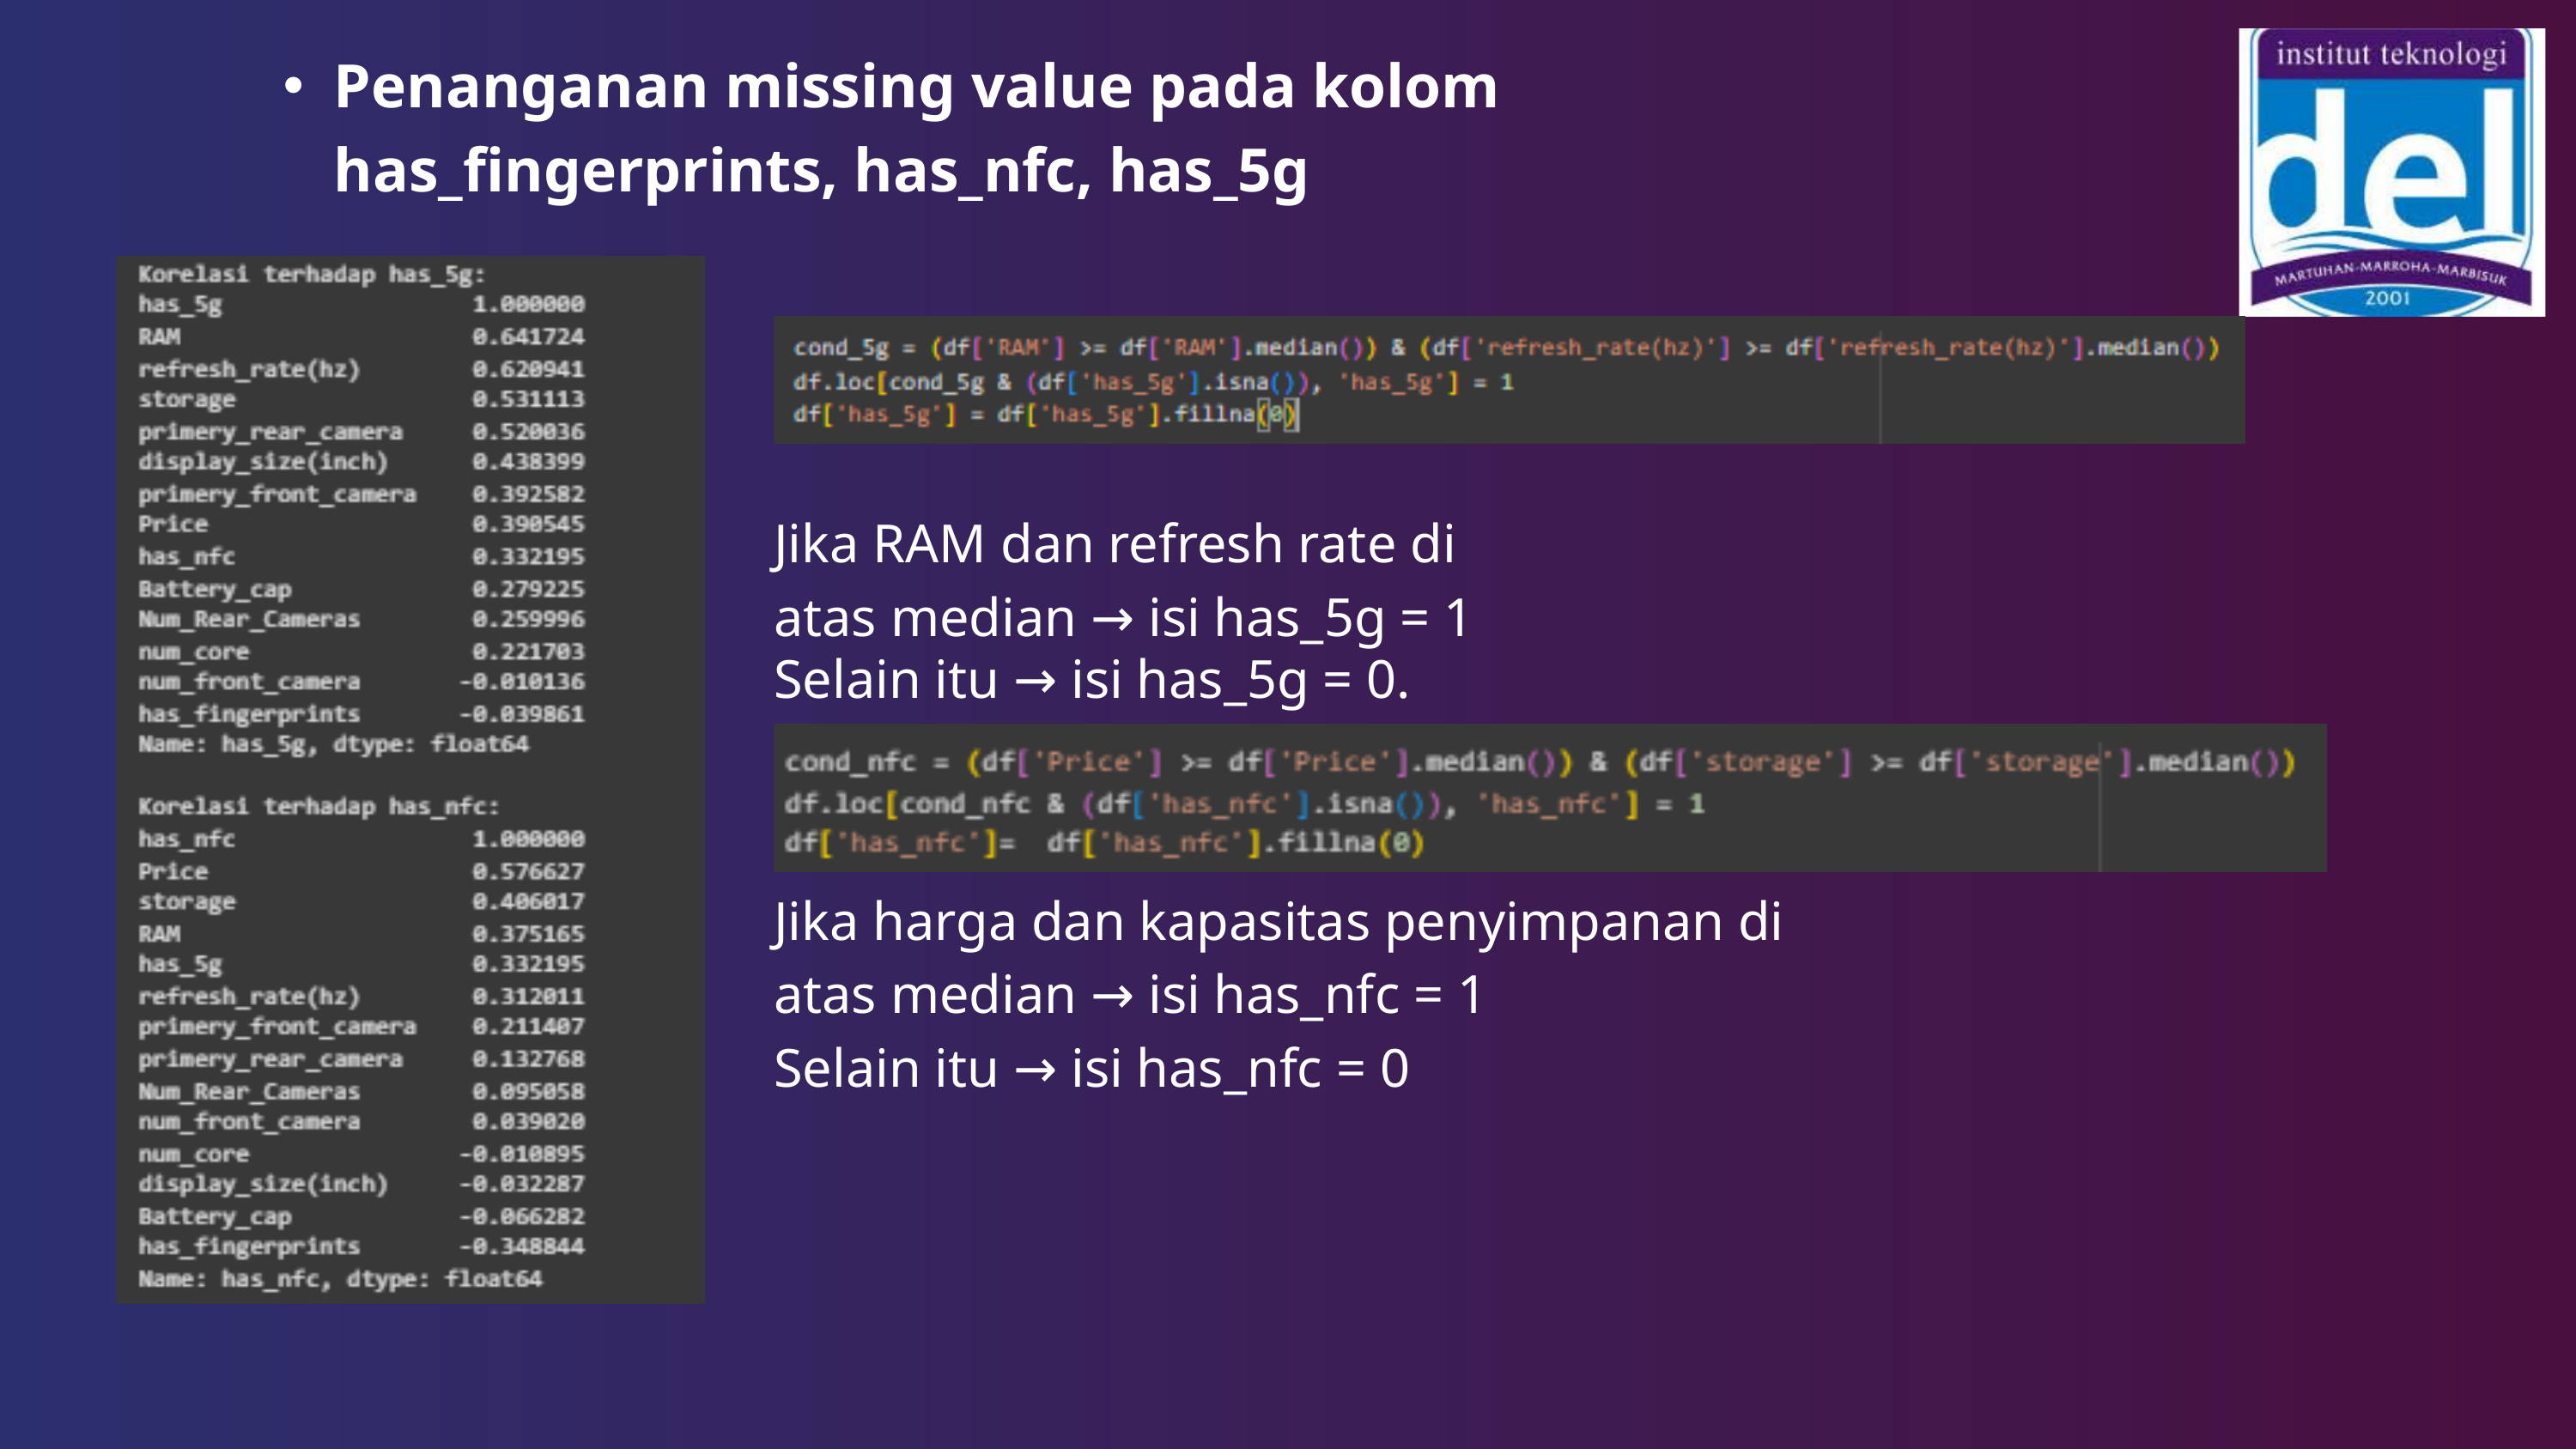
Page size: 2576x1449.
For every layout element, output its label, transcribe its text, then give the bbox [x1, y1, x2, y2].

text_box [116, 256, 706, 1304]
text_box [774, 316, 2245, 444]
text_box Selain itu → isi has_5g = 0. [774, 634, 1564, 709]
text_box Jika harga dan kapasitas penyimpanan di atas median → isi has_nfc = 1 Selain itu → isi has_nfc = 0 [774, 876, 1889, 1098]
text_box [2239, 28, 2546, 317]
text_box Penanganan missing value pada kolom has_fingerprints, has_nfc, has_5g [232, 36, 1990, 204]
text_box Jika RAM dan refresh rate di atas median → isi has_5g = 1 [774, 500, 1564, 634]
text_box [774, 724, 2327, 872]
